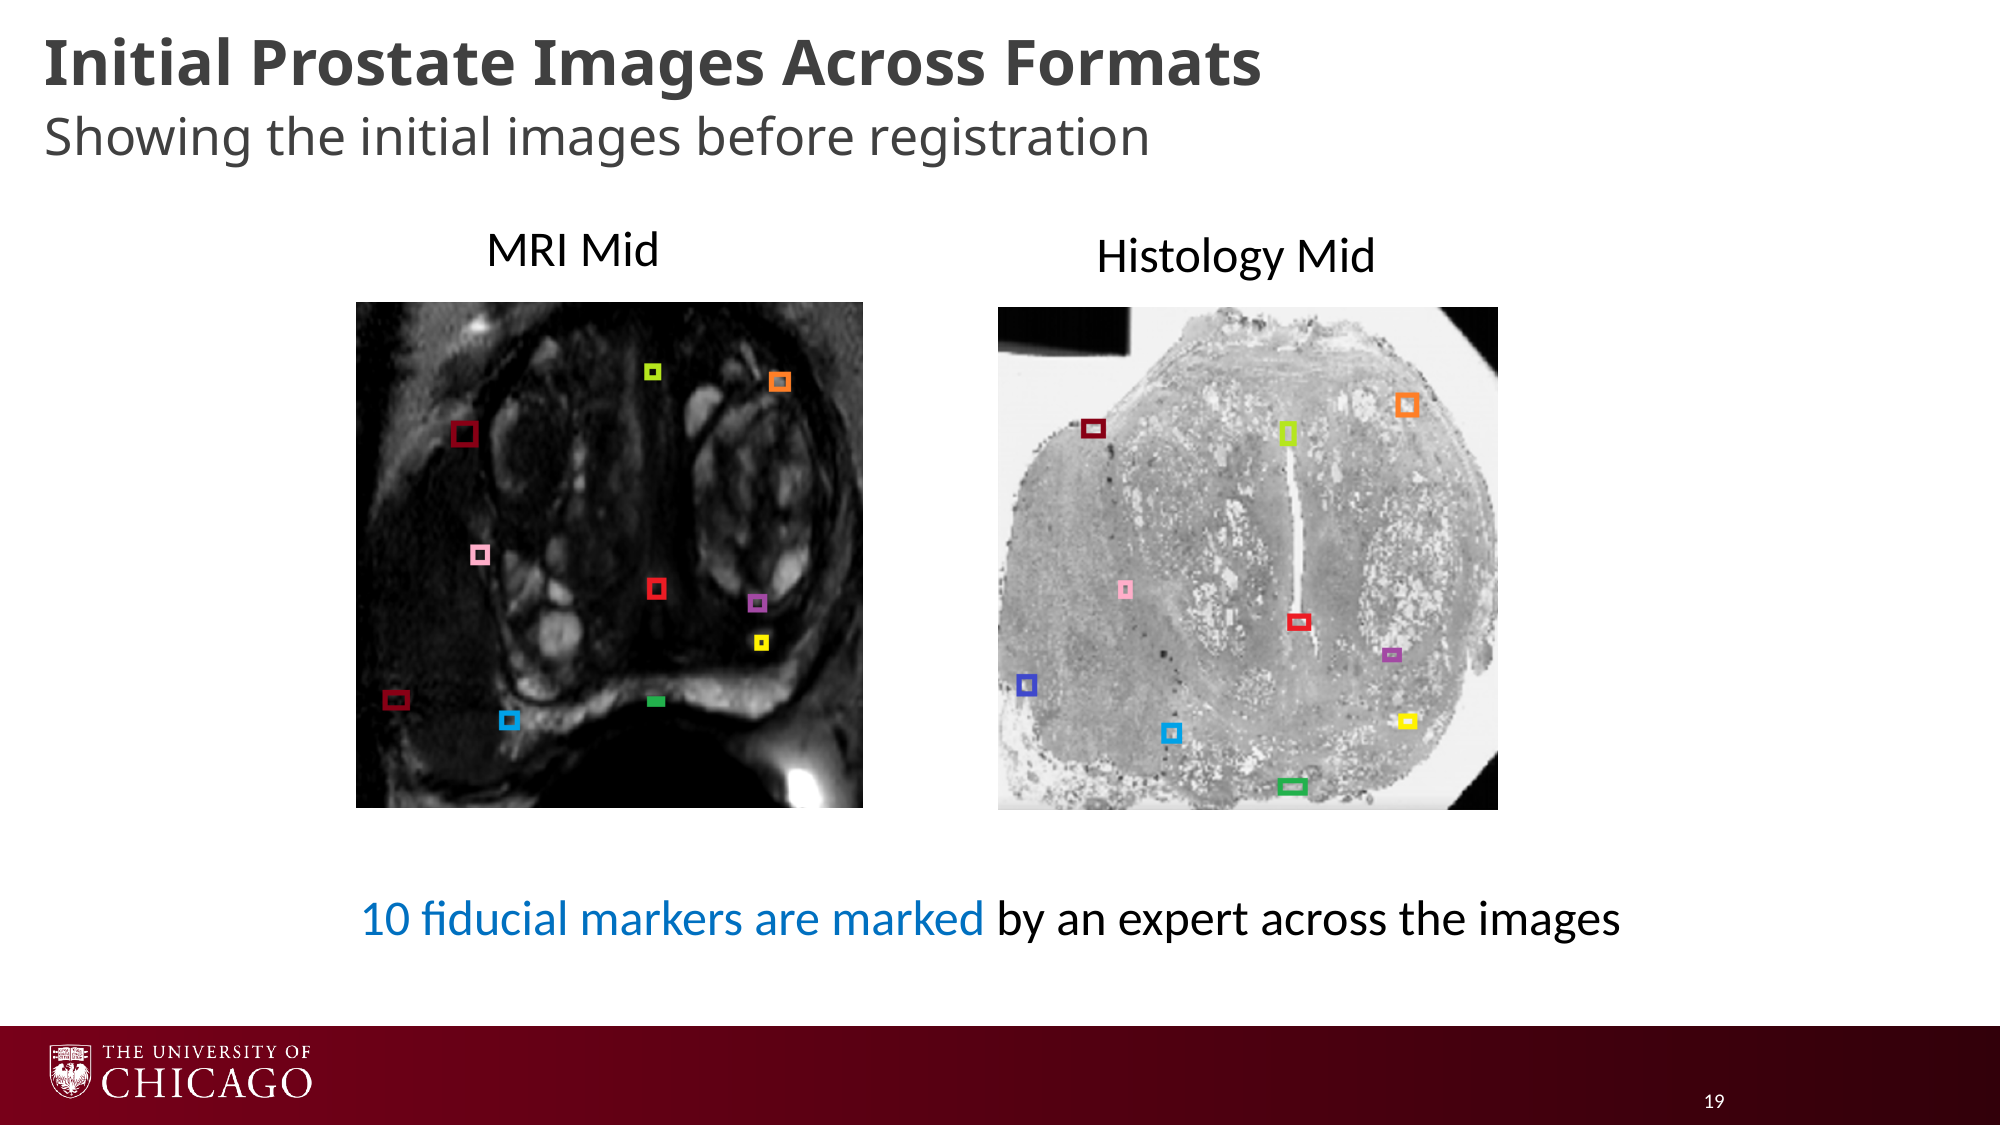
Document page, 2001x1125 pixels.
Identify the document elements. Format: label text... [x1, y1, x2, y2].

text_box 19 [1674, 1057, 1740, 1118]
picture [998, 307, 1498, 810]
text_box 10 fiducial markers are marked by an expert across the images [344, 877, 1740, 953]
text_box MRI Mid [471, 208, 676, 284]
text_box Initial Prostate Images Across Formats Showing the initial images before registration [29, 5, 1968, 176]
text_box [0, 1026, 2000, 1125]
text_box Histology Mid [1081, 214, 1392, 290]
picture [356, 302, 863, 808]
picture [36, 1032, 315, 1117]
